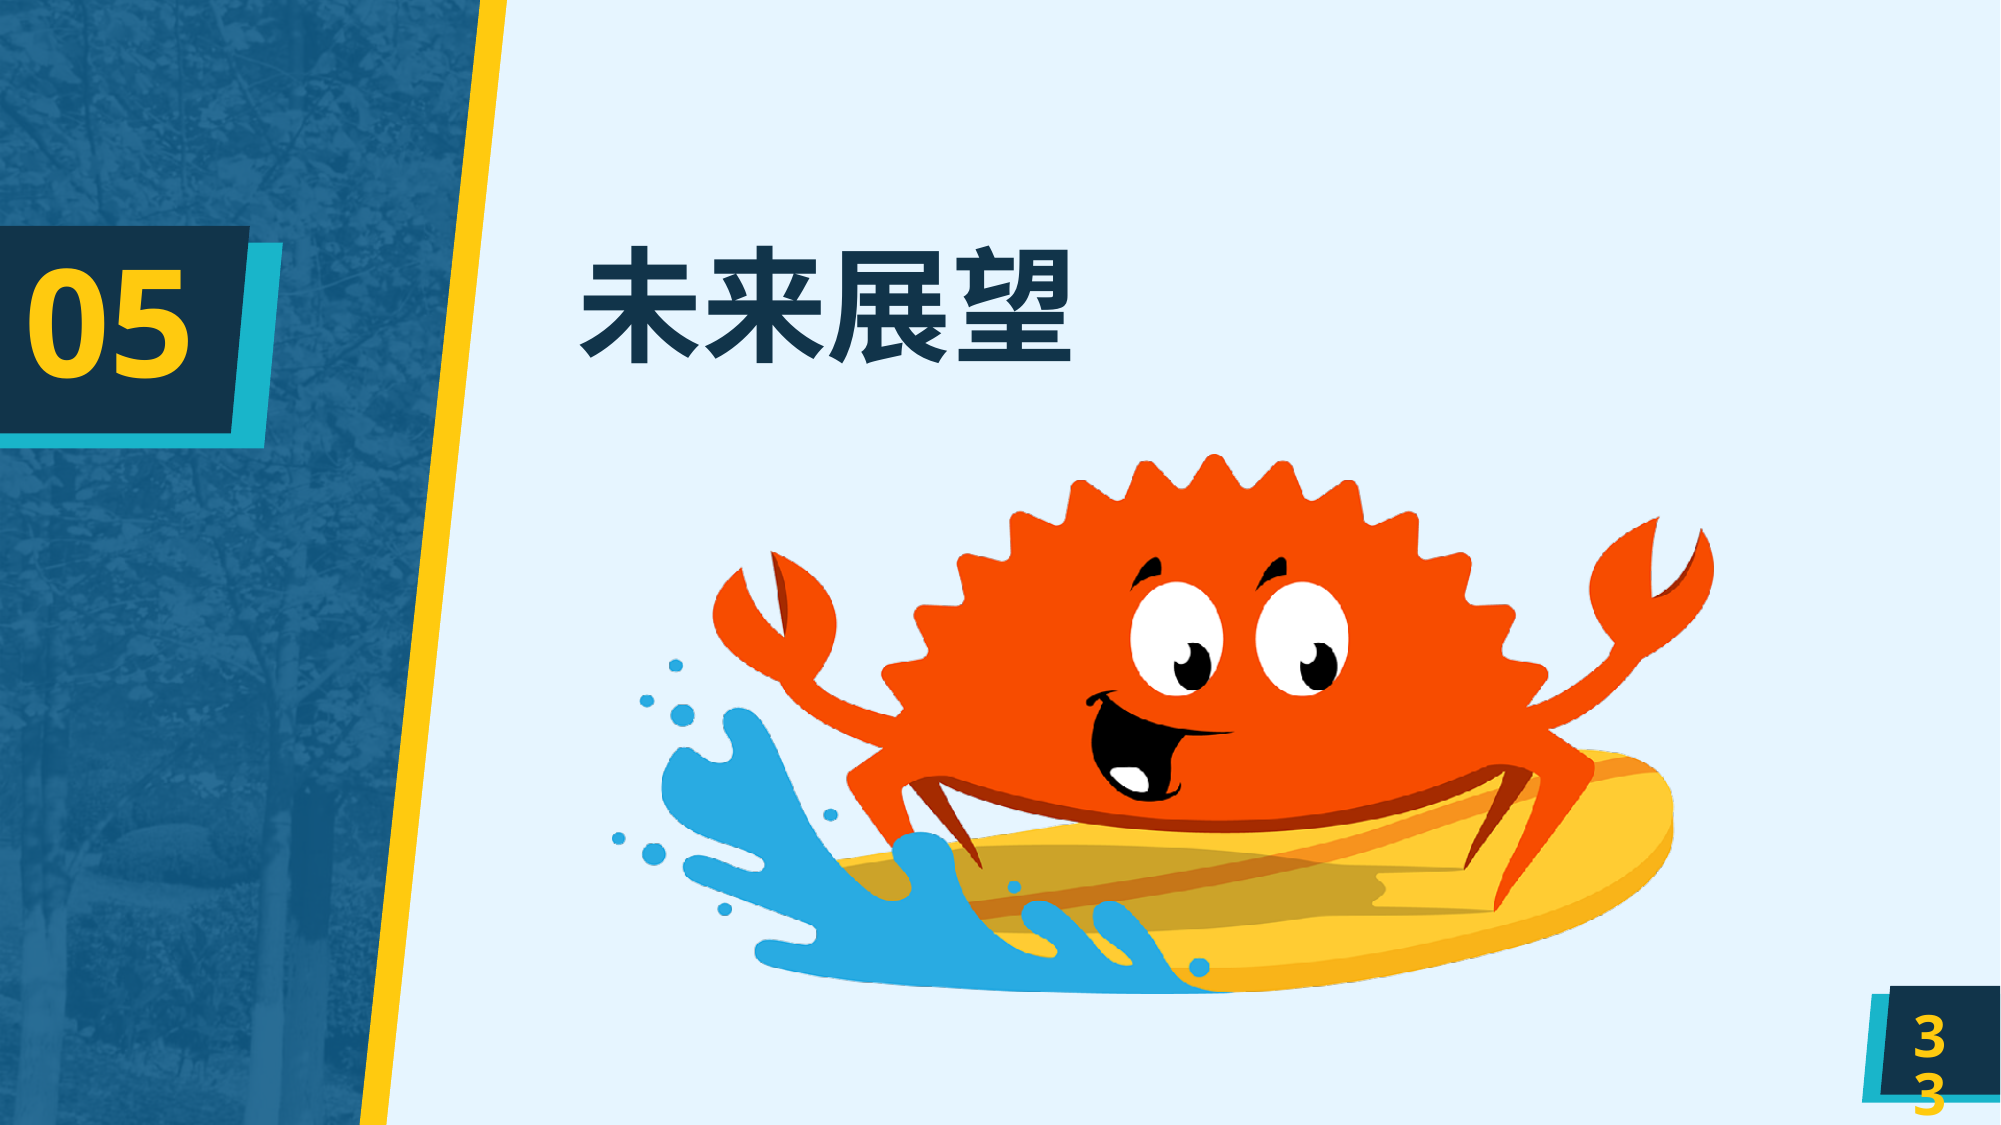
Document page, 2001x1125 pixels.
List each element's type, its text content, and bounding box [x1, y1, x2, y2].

title 未来展望 [562, 197, 1921, 387]
slide_number 33 [1898, 993, 1989, 1084]
list 05 [0, 242, 220, 415]
picture [612, 454, 1715, 994]
